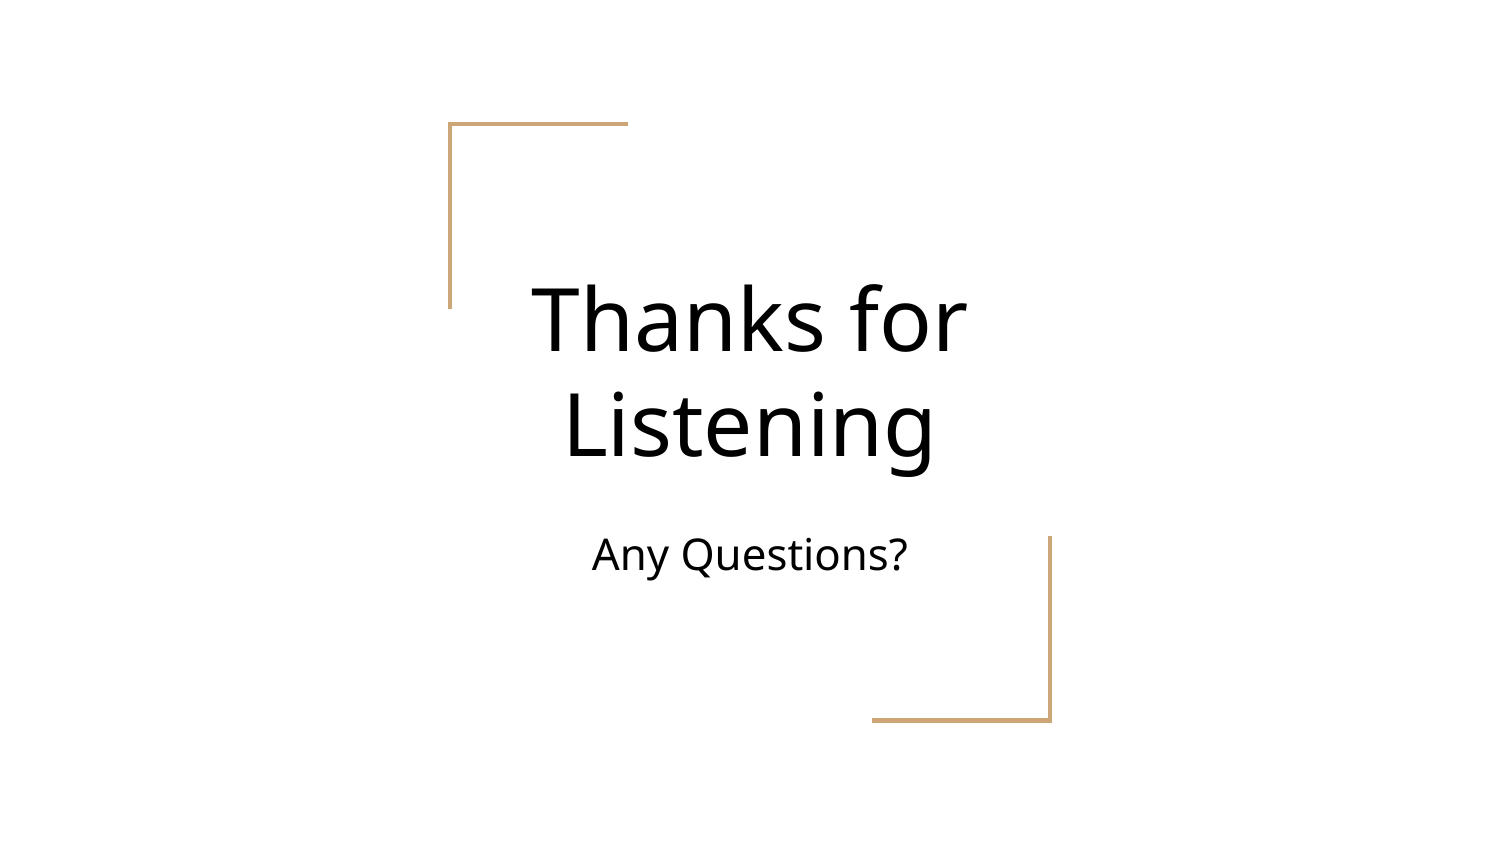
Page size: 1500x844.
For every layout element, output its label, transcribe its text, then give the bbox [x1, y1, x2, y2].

subtitle Any Questions? [499, 511, 1001, 627]
title Thanks for Listening [499, 236, 1001, 490]
